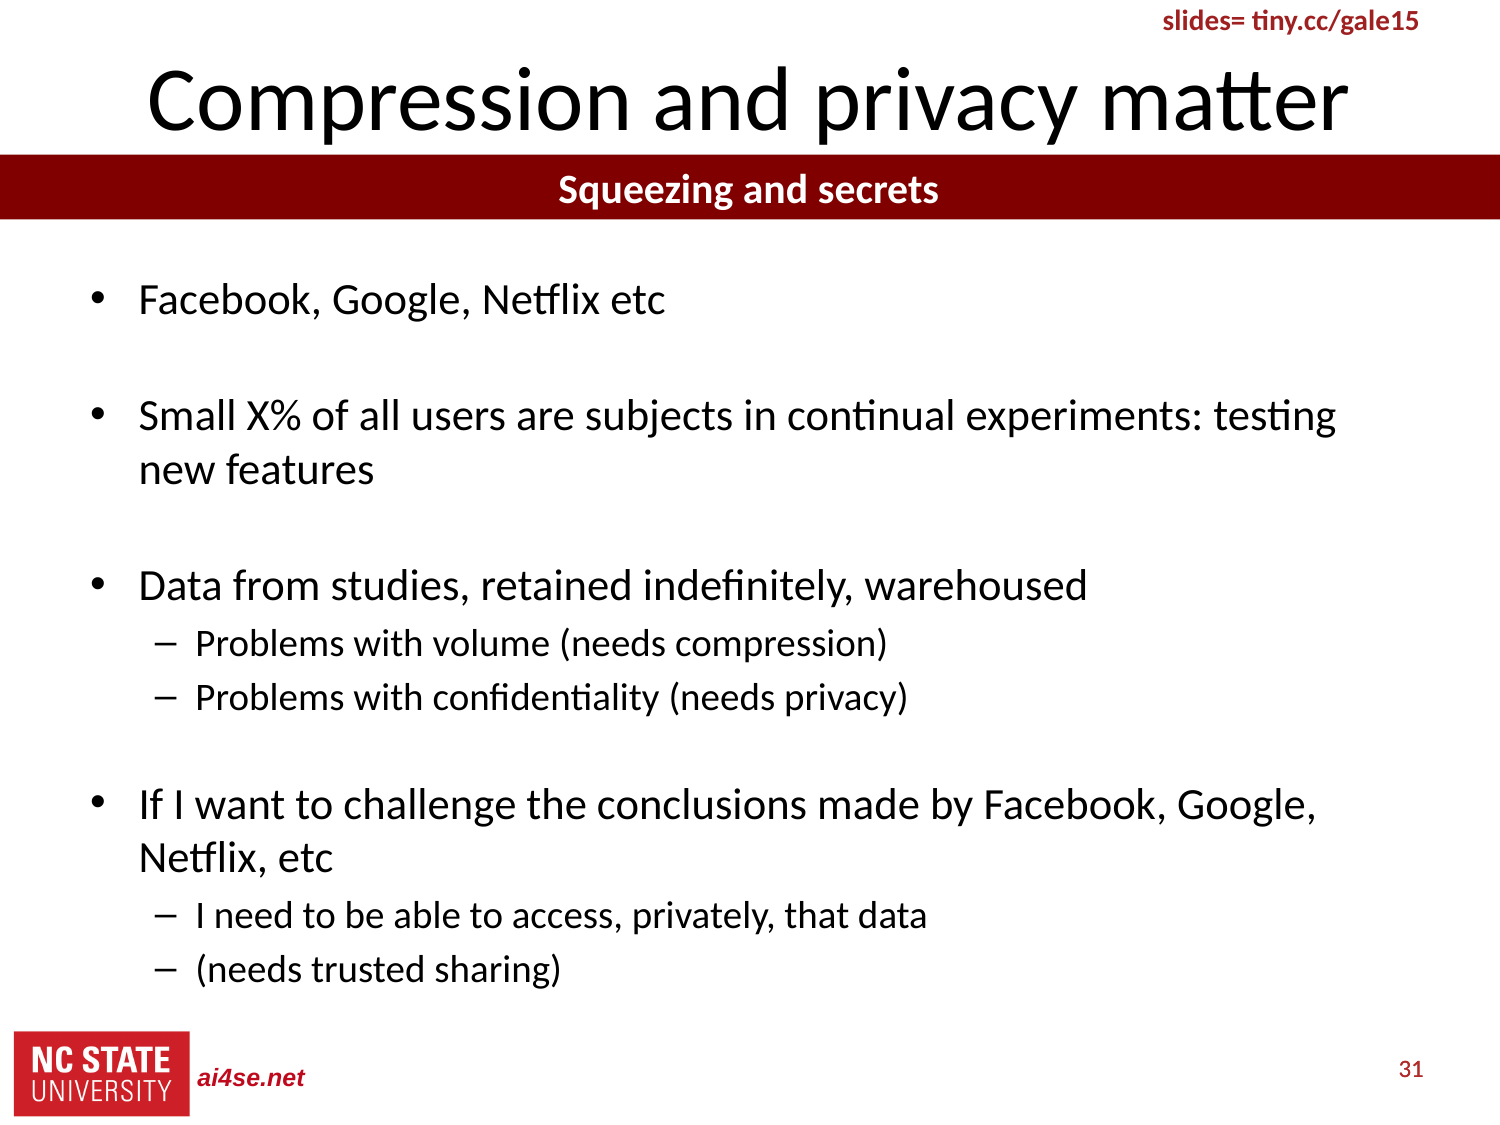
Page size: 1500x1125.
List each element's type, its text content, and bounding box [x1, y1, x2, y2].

list Facebook, Google, Netflix etc Small X% of all users are subjects in continual experiments: testing new features Data from studies, retained indefinitely, warehoused Problems with volume (needs compression) Problems with confidentiality (needs privacy) If I want to challenge the conclusions made by Facebook, Google, Netflix, etc I need to be able to access, privately, that data (needs trusted sharing) [75, 262, 1425, 1005]
picture [13, 1030, 191, 1118]
title Compression and privacy matter [75, 0, 1425, 154]
text_box Squeezing and secrets [0, 154, 1500, 220]
